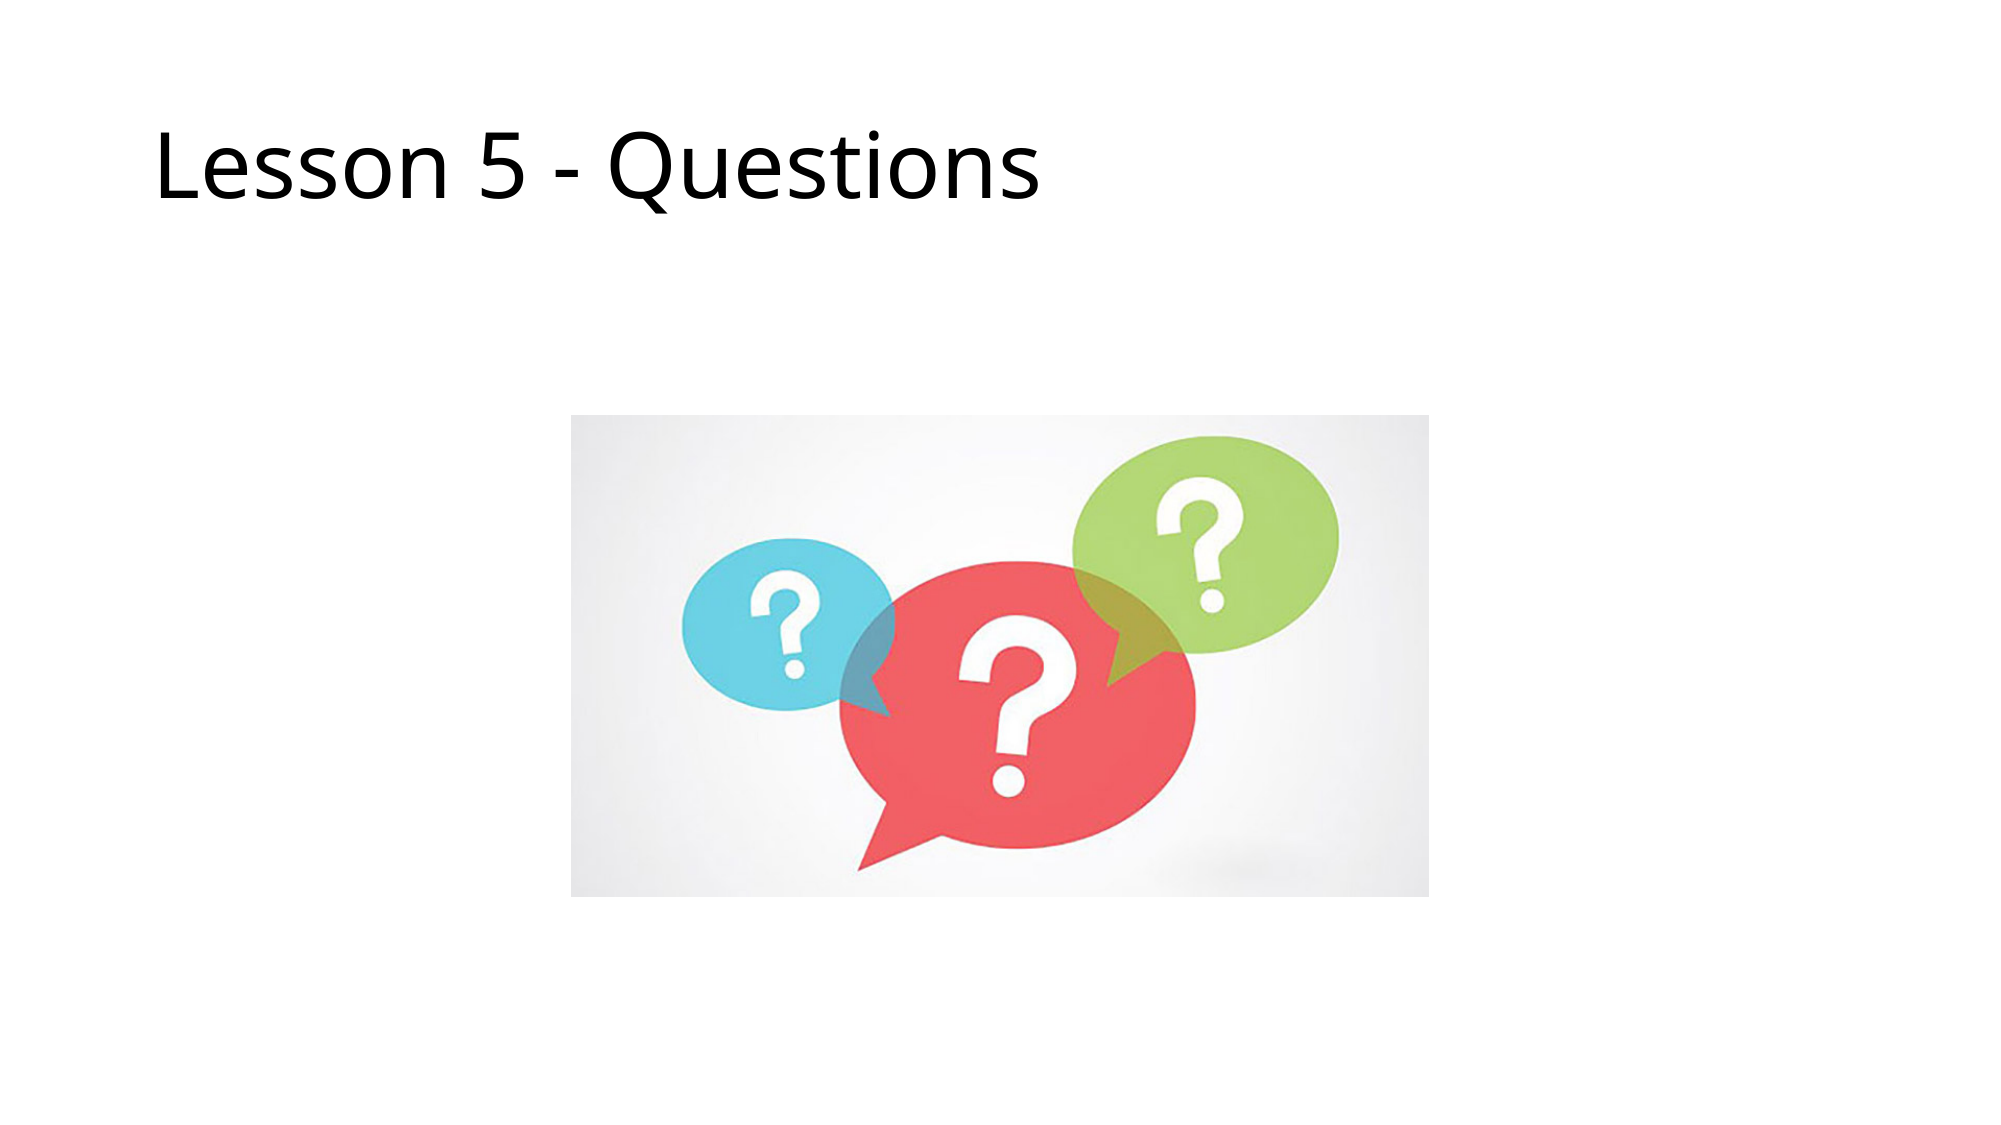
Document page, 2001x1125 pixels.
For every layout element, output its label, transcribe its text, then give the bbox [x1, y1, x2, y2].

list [571, 415, 1429, 897]
title Lesson 5 - Questions [137, 59, 1863, 278]
